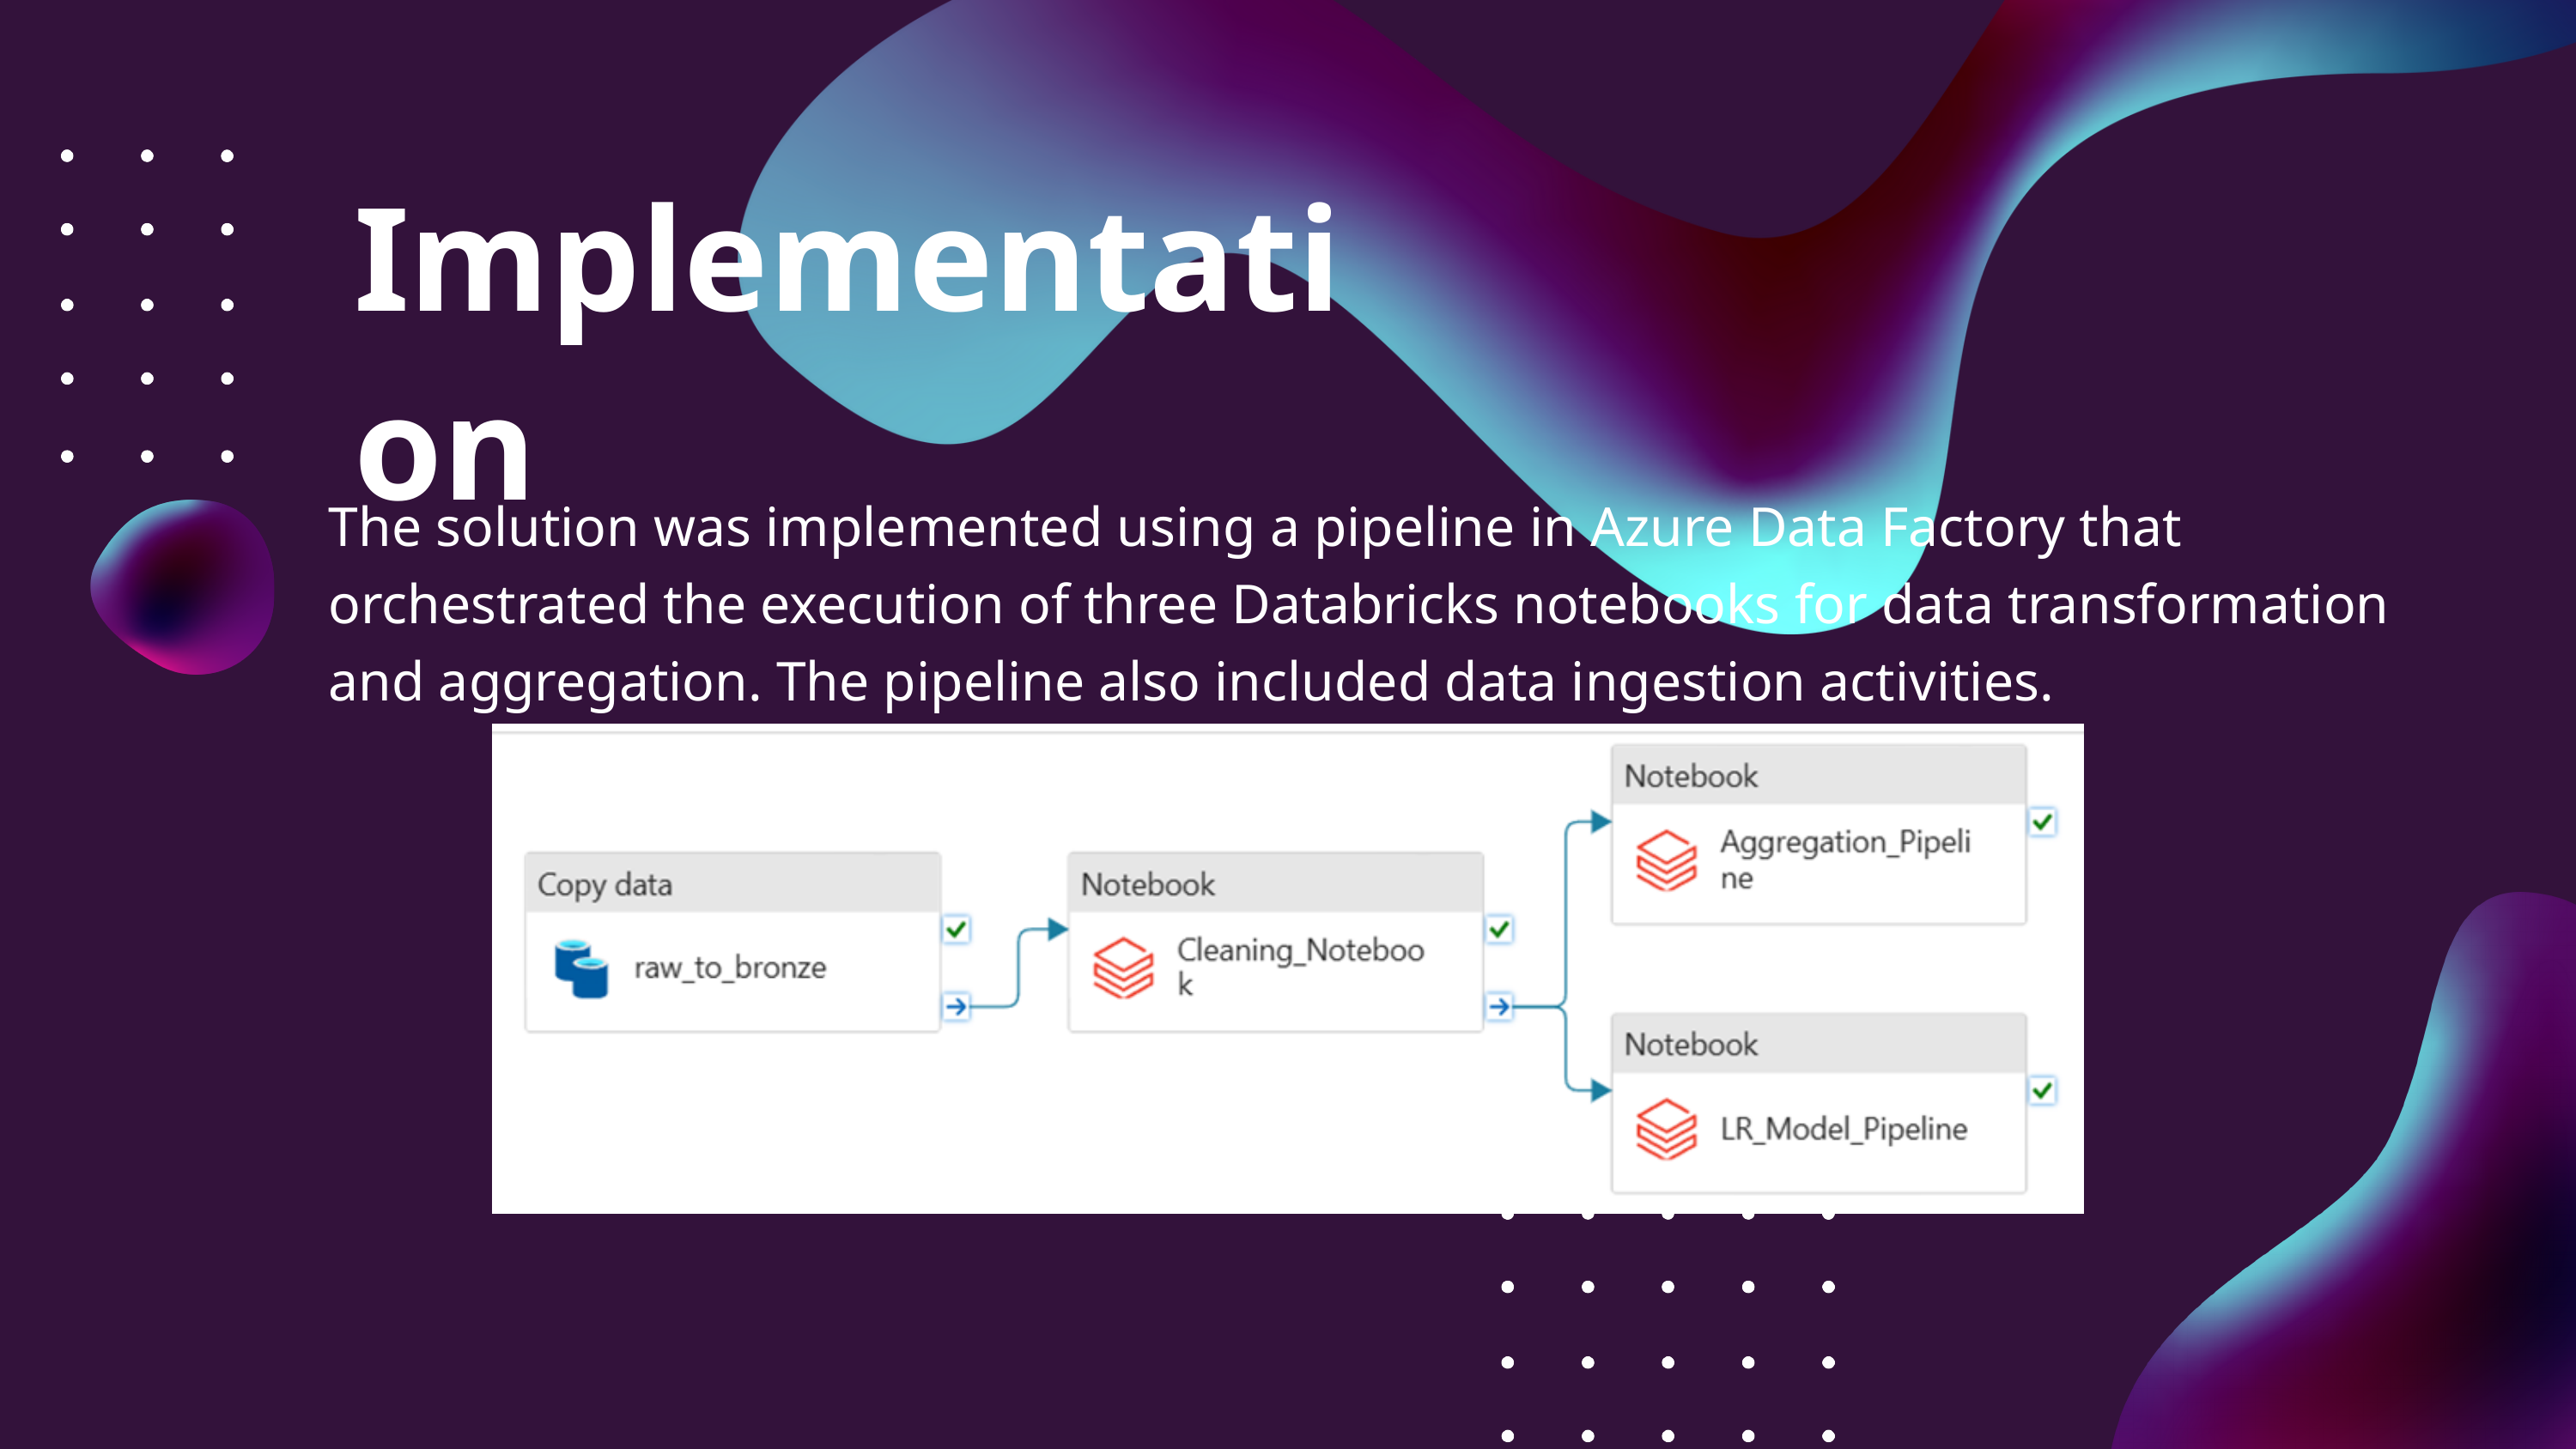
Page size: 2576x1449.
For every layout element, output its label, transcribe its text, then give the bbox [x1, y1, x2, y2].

text_box [1492, 1214, 1840, 1449]
text_box The solution was implemented using a pipeline in Azure Data Factory that orchestrated the execution of three Databricks notebooks for data transformation and aggregation. The pipeline also included data ingestion activities. [328, 480, 2432, 712]
text_box [2106, 892, 2576, 1449]
text_box Implementation [354, 151, 1413, 480]
text_box [90, 500, 275, 675]
text_box [738, 0, 2576, 634]
text_box [492, 724, 2084, 1214]
text_box [0, 144, 239, 467]
